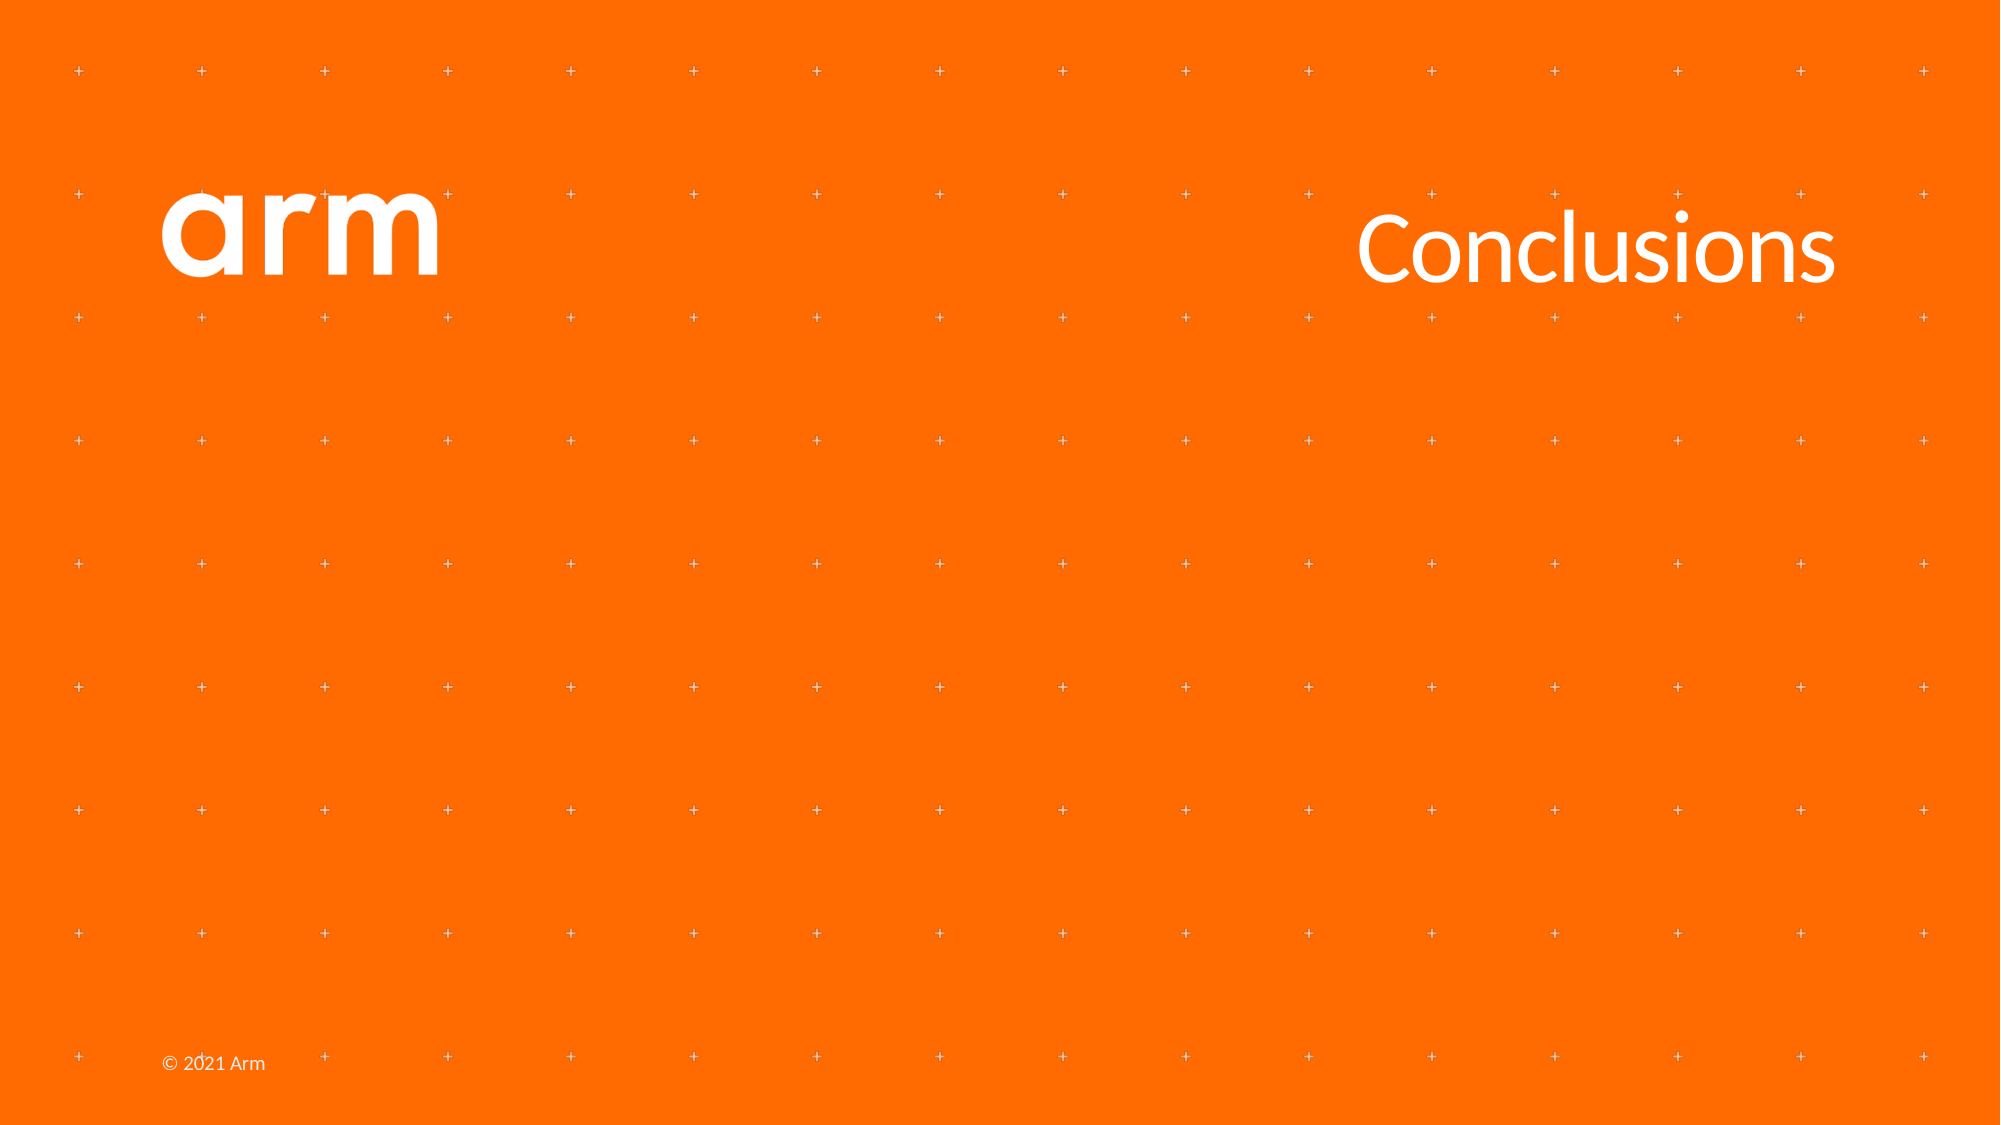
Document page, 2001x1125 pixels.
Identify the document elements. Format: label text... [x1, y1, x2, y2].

title Conclusions [822, 198, 1839, 621]
picture [160, 191, 440, 279]
